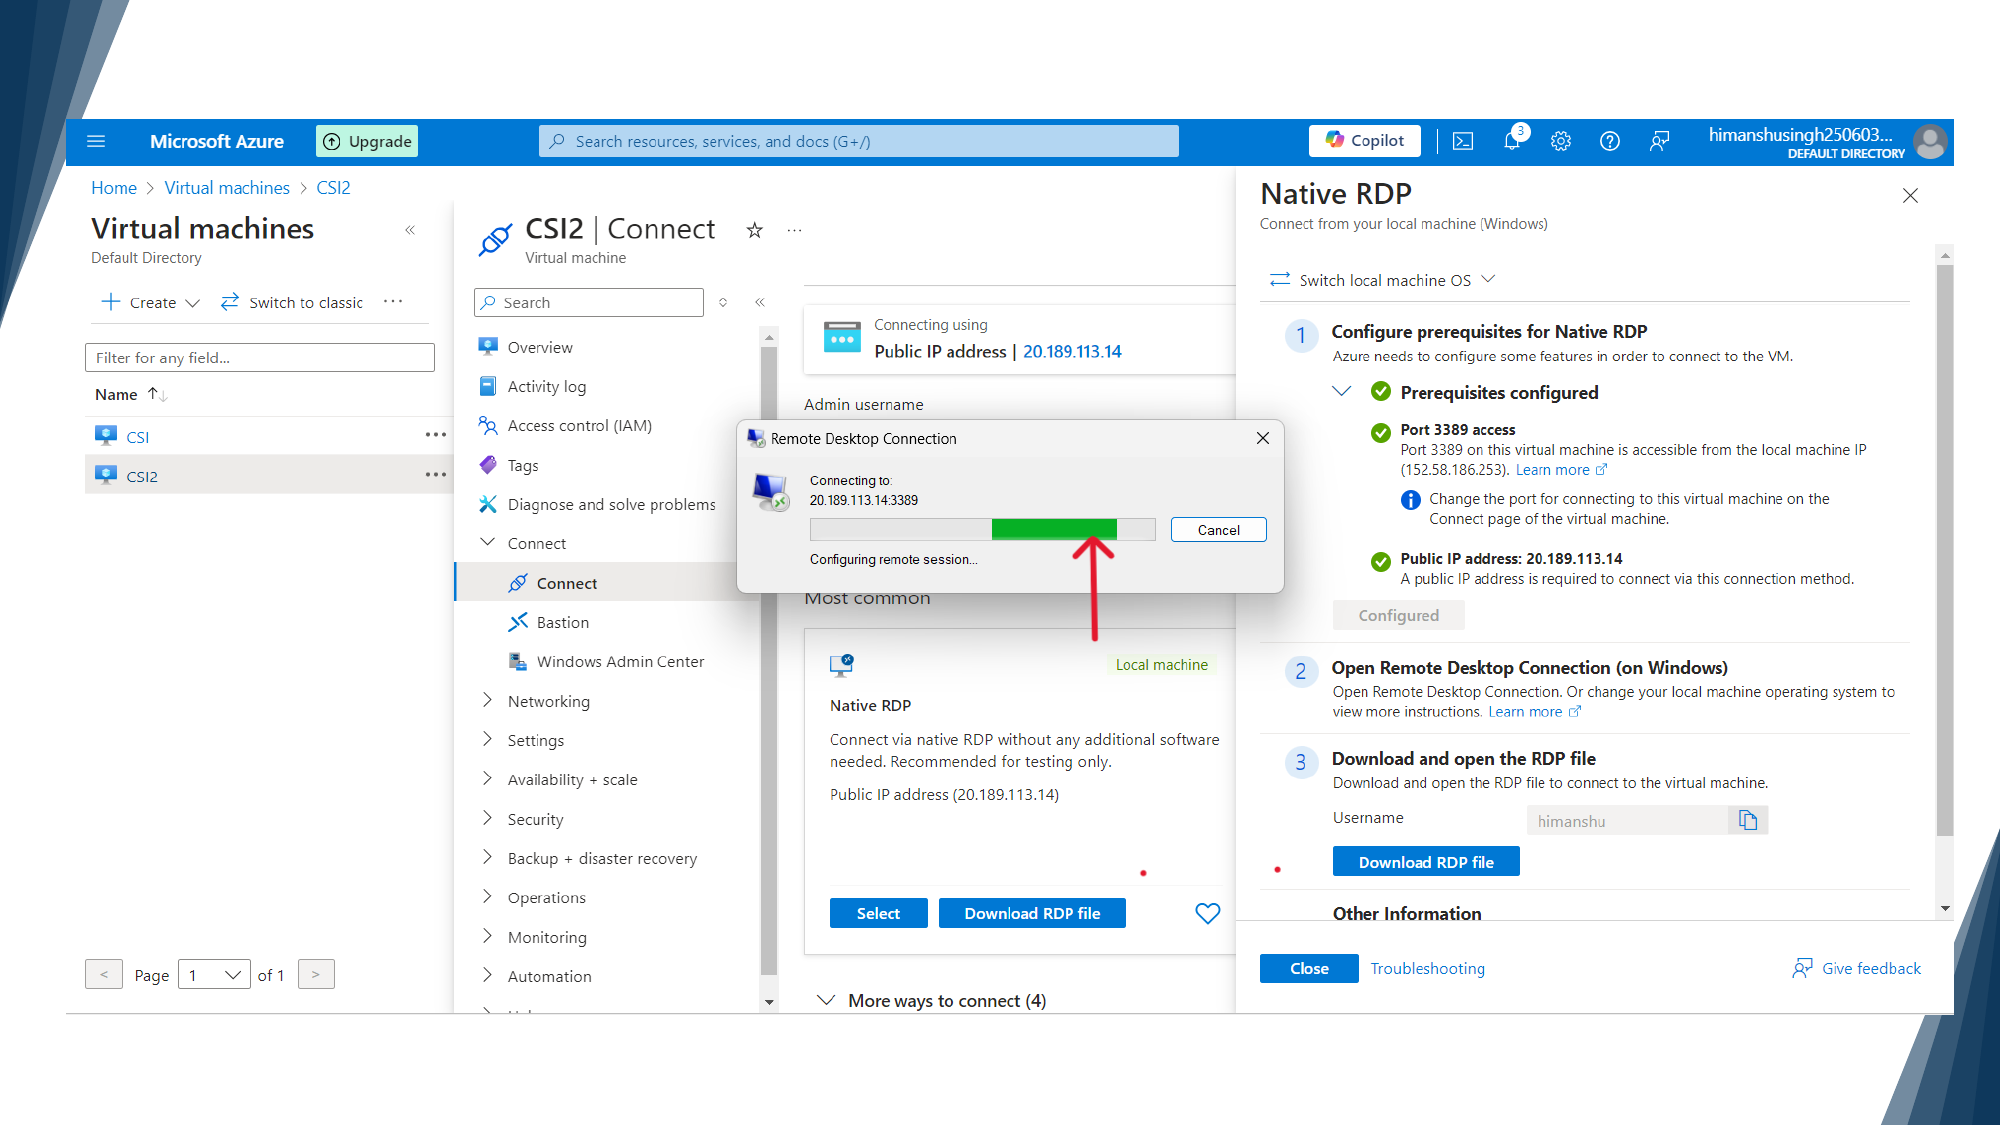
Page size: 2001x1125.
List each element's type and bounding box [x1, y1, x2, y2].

text_box [1878, 791, 2000, 1125]
picture [65, 119, 1954, 1015]
text_box [0, 0, 132, 336]
